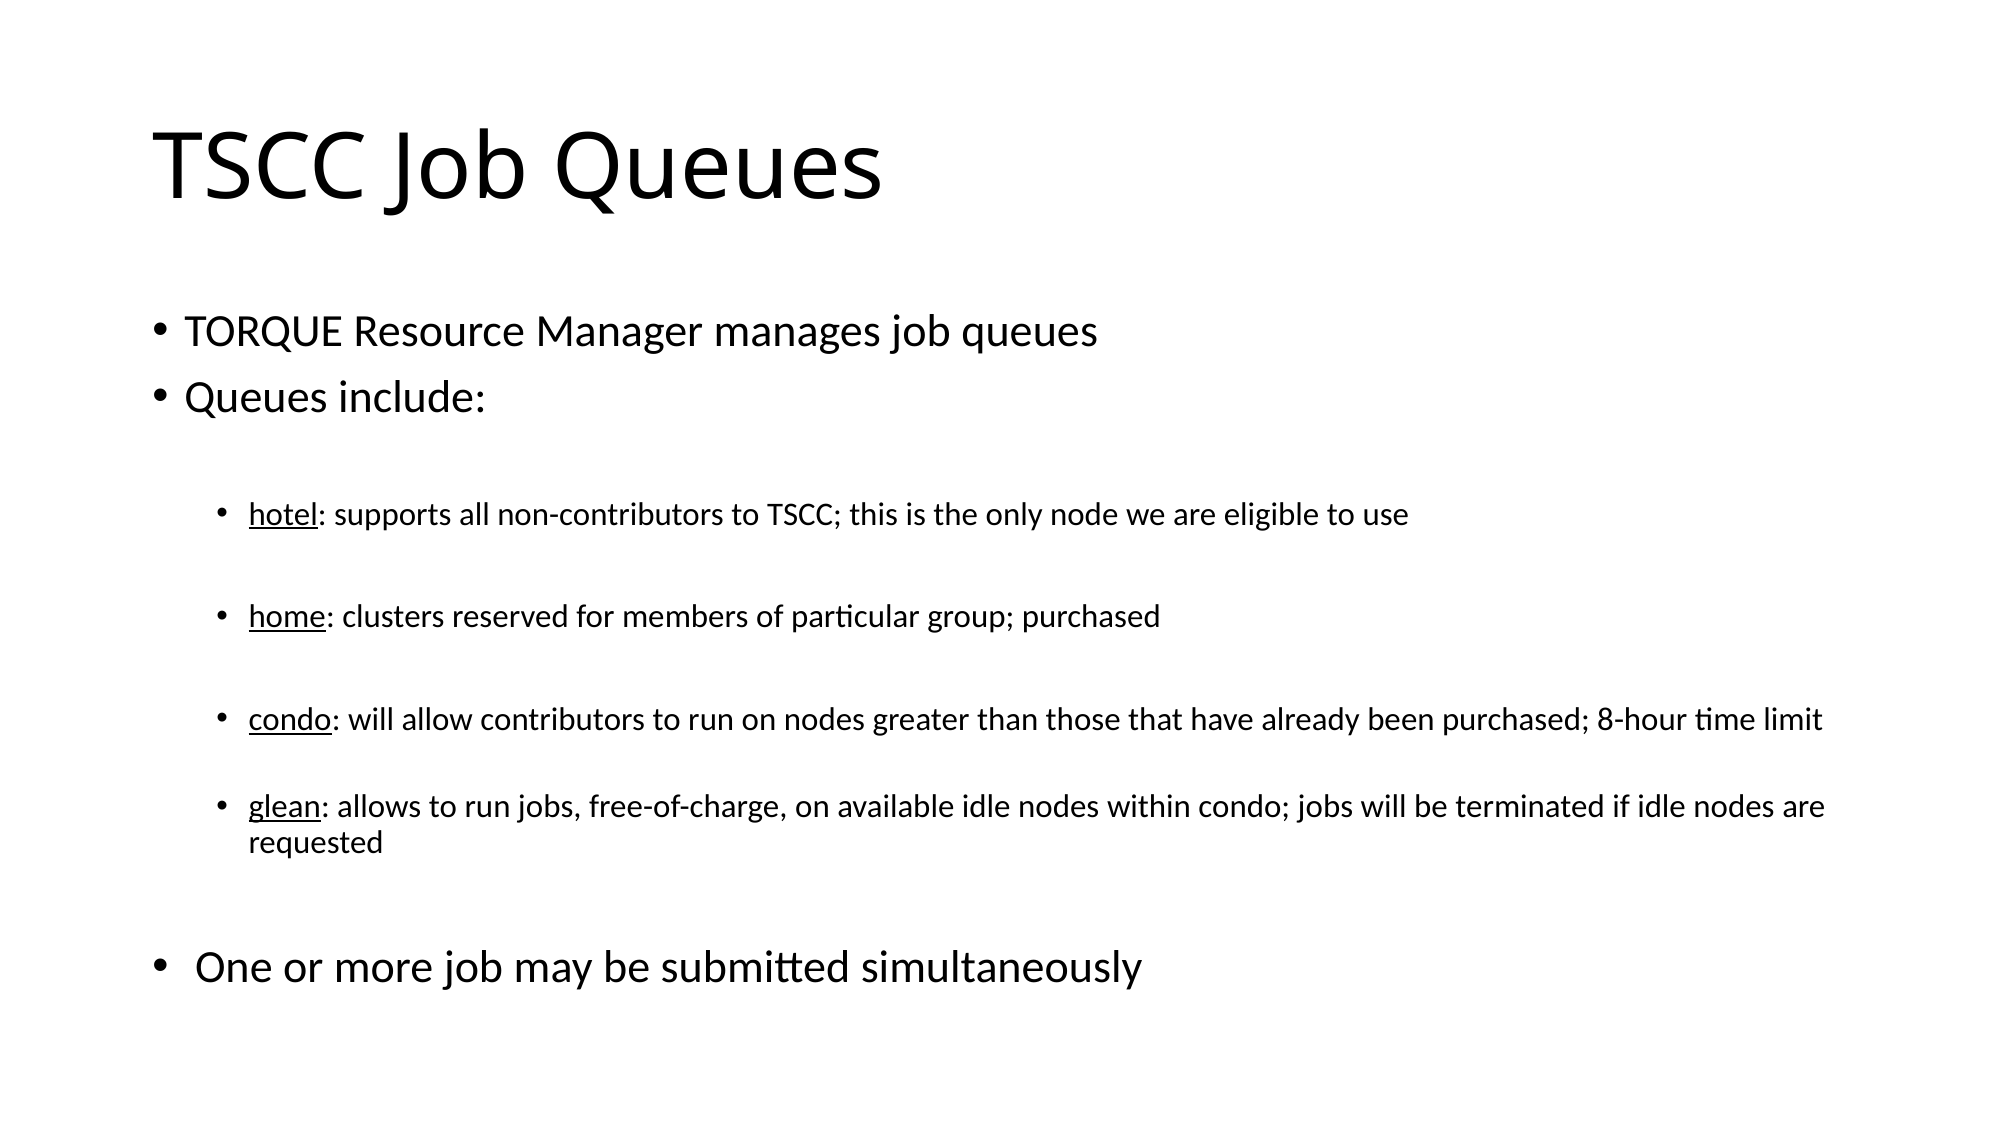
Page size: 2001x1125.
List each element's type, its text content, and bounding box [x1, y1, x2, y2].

title TSCC Job Queues [137, 59, 1863, 278]
list TORQUE Resource Manager manages job queues Queues include: hotel: supports all non-contributors to TSCC; this is the only node we are eligible to use home: clusters reserved for members of particular group; purchased condo: will allow contributors to run on nodes greater than those that have already been purchased; 8-hour time limit glean: allows to run jobs, free-of-charge, on available idle nodes within condo; jobs will be terminated if idle nodes are requested One or more job may be submitted simultaneously [137, 299, 1863, 1014]
